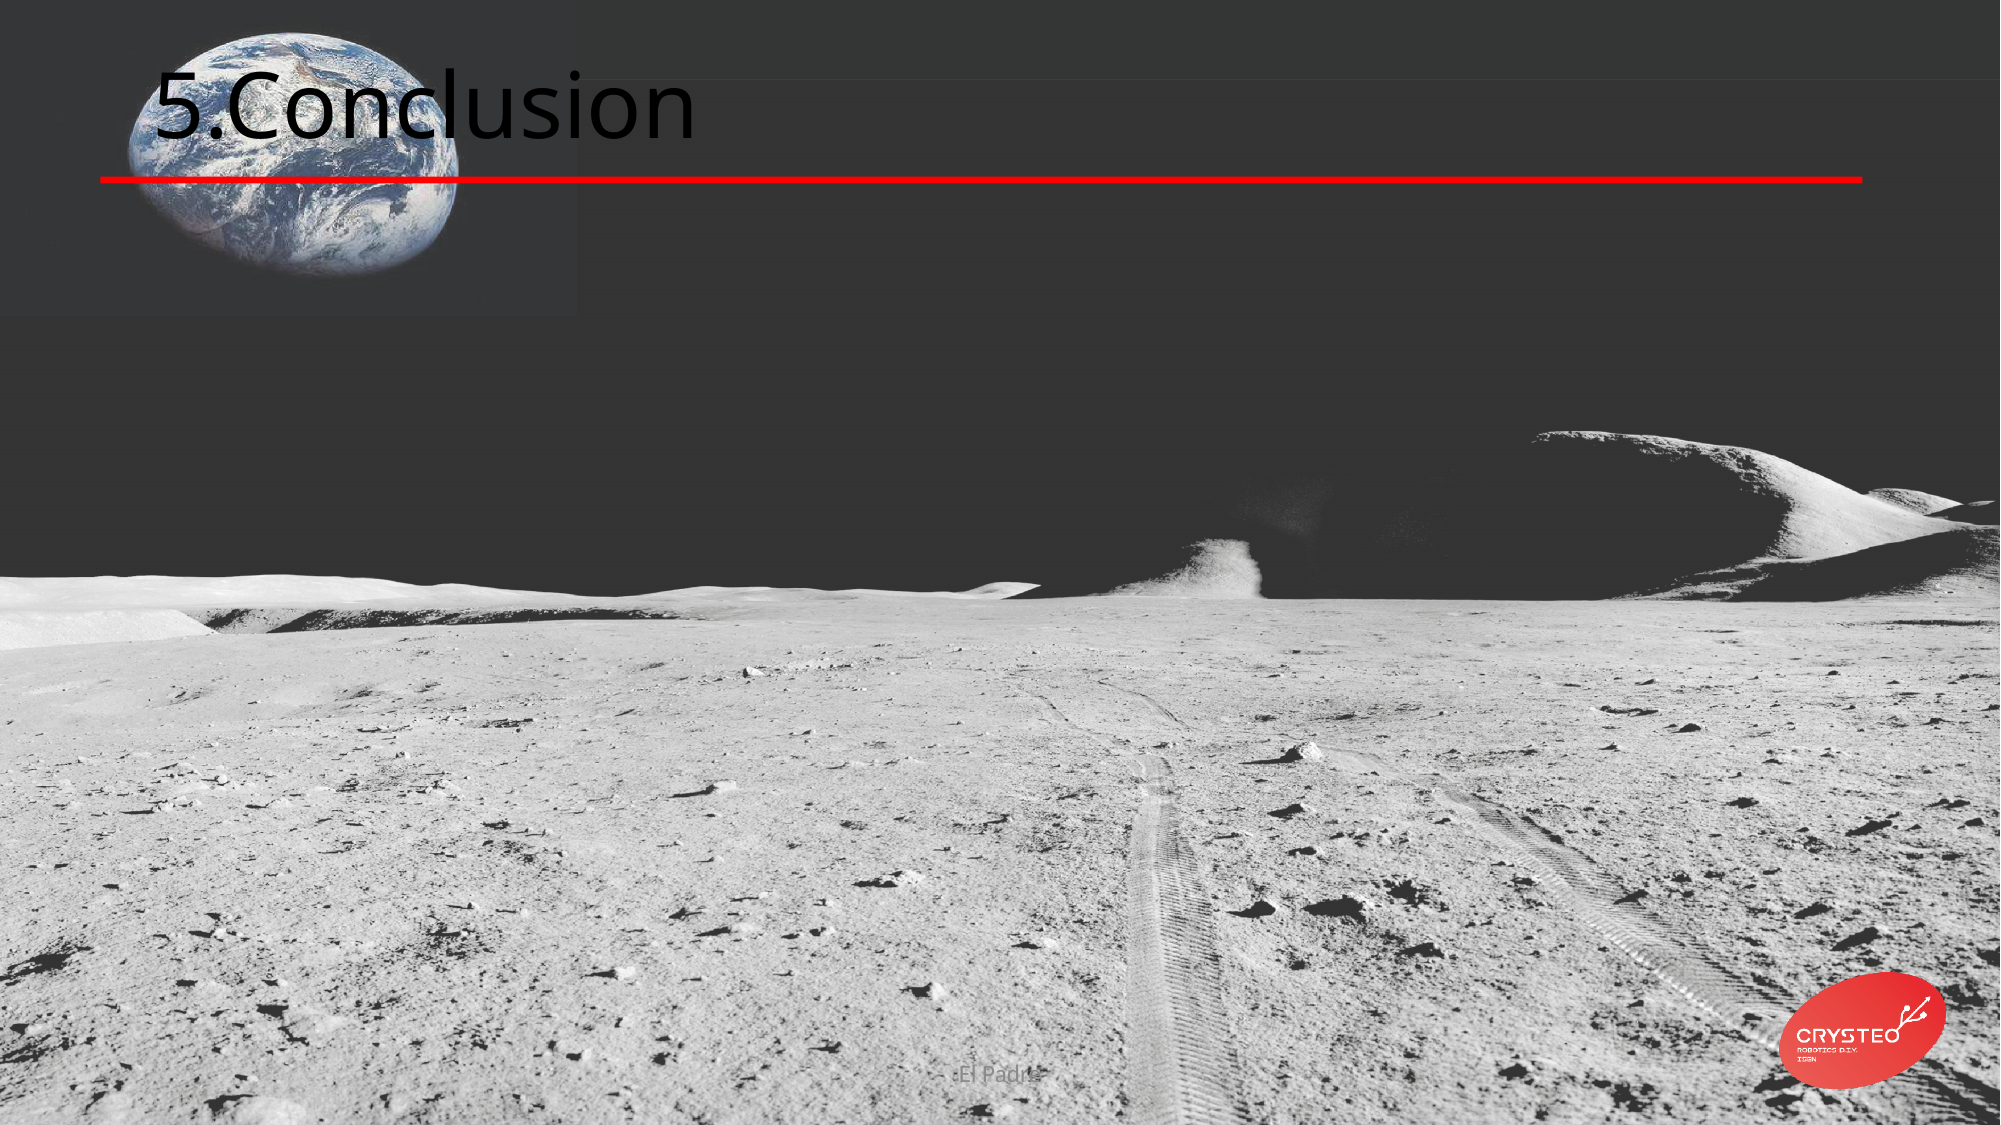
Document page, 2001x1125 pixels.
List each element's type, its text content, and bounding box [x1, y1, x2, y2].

text_box 5.Conclusion [137, 181, 1863, 218]
text_box 5.Conclusion [137, 0, 1863, 179]
slide_number 27 [1412, 1042, 1863, 1103]
footer El Padre [662, 1042, 1338, 1103]
picture [1779, 972, 1946, 1089]
